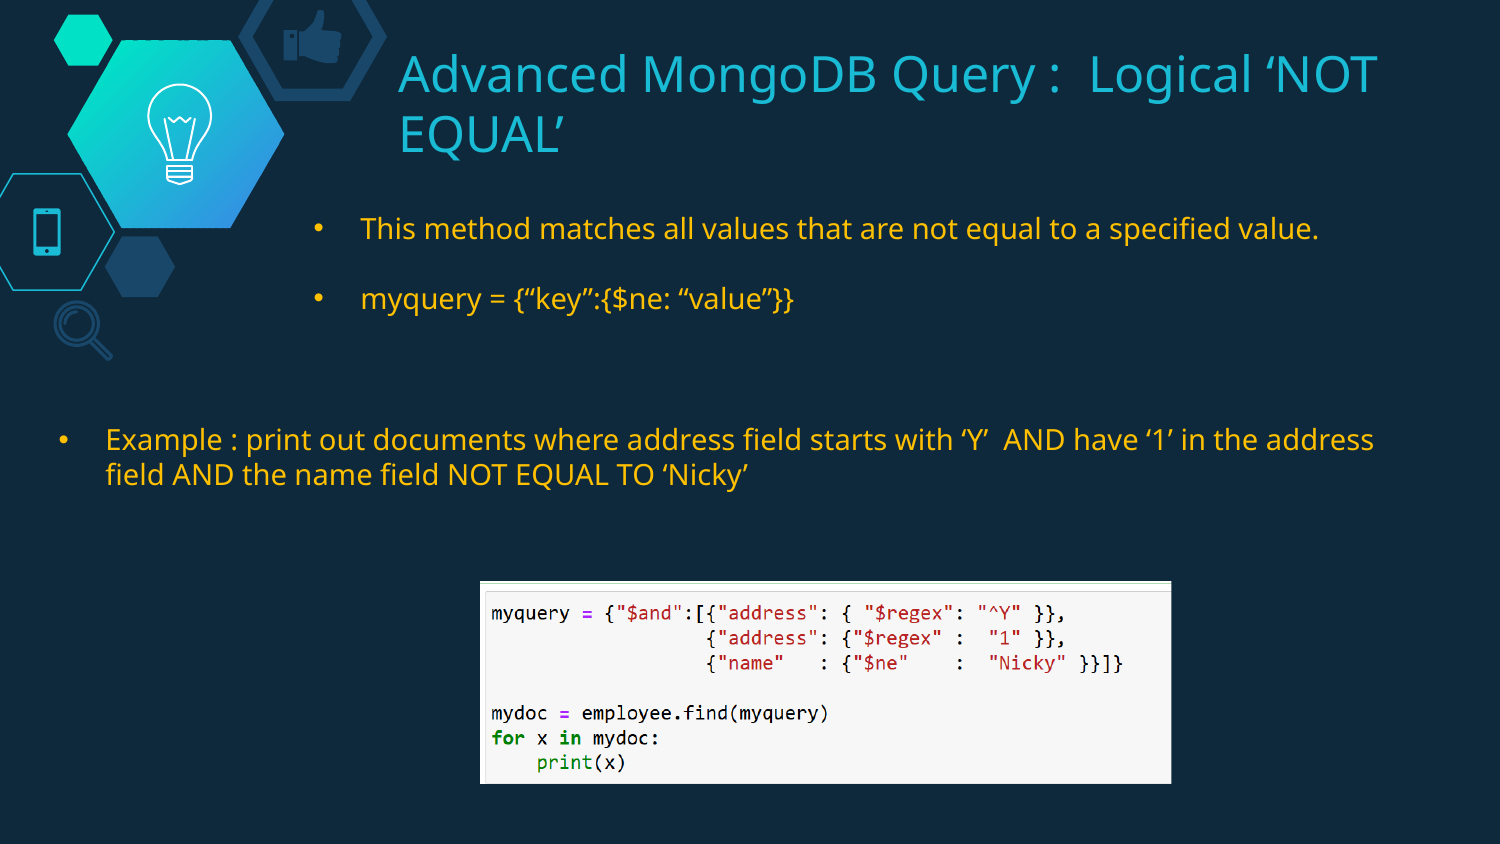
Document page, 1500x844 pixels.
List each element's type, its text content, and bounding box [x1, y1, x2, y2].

text_box This method matches all values that are not equal to a specified value. myquery = {“key”:{$ne: “value”}} [298, 202, 1437, 323]
picture [479, 581, 1172, 784]
text_box Example : print out documents where address field starts with ‘Y’ AND have ‘1’ in the address field AND the name field NOT EQUAL TO ‘Nicky’ [43, 414, 1457, 499]
text_box Advanced MongoDB Query : Logical ‘NOT EQUAL’ [383, 34, 1500, 170]
